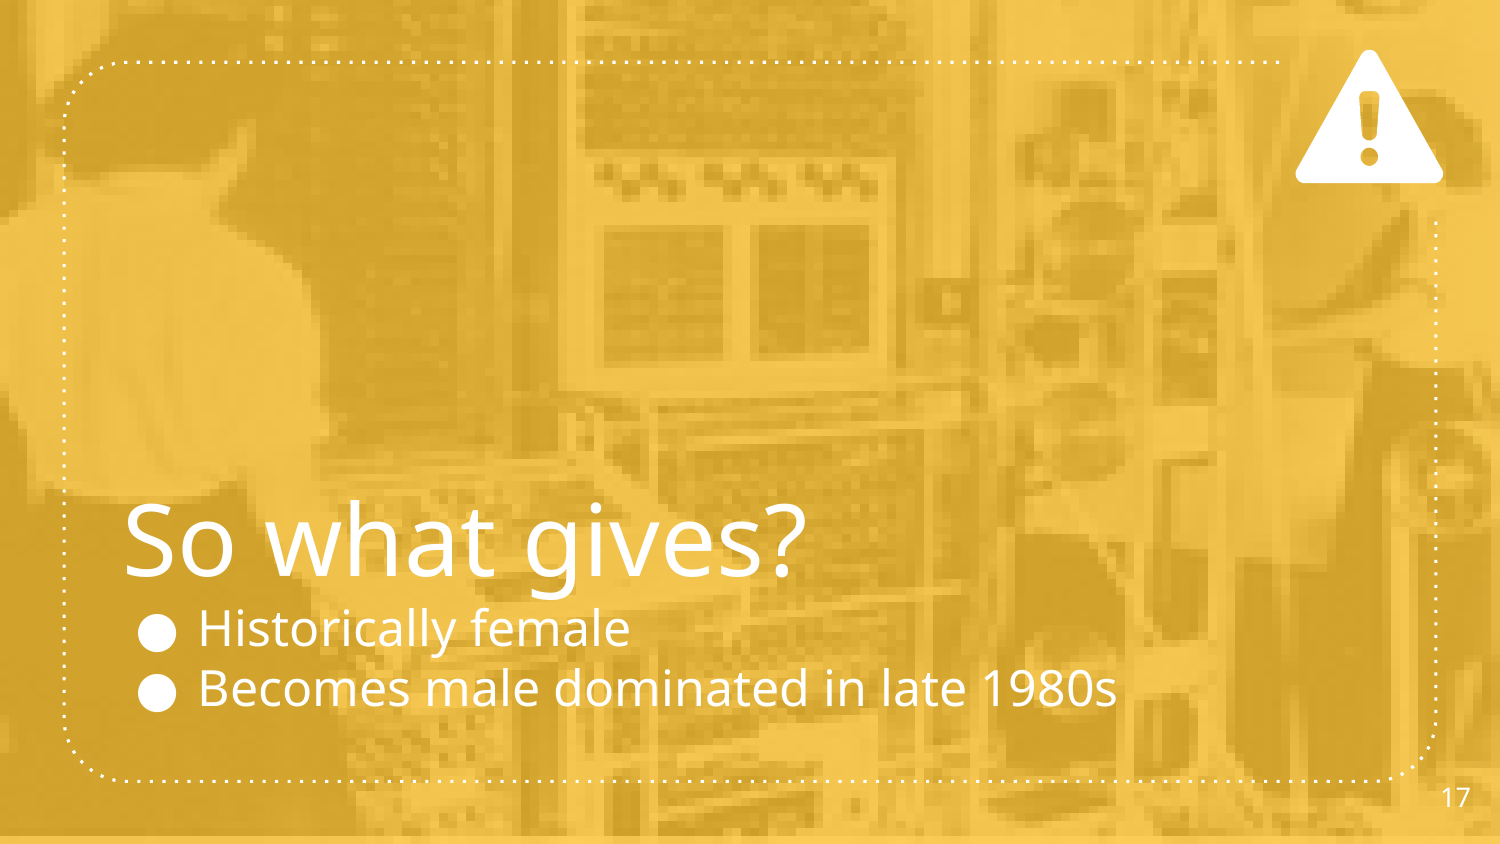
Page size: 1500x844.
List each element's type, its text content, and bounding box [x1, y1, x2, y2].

title So what gives? Historically female Becomes male dominated in late 1980s [107, 441, 1388, 732]
picture [0, 0, 1500, 844]
text_box [1295, 49, 1444, 184]
slide_number ‹#› [1411, 753, 1500, 844]
